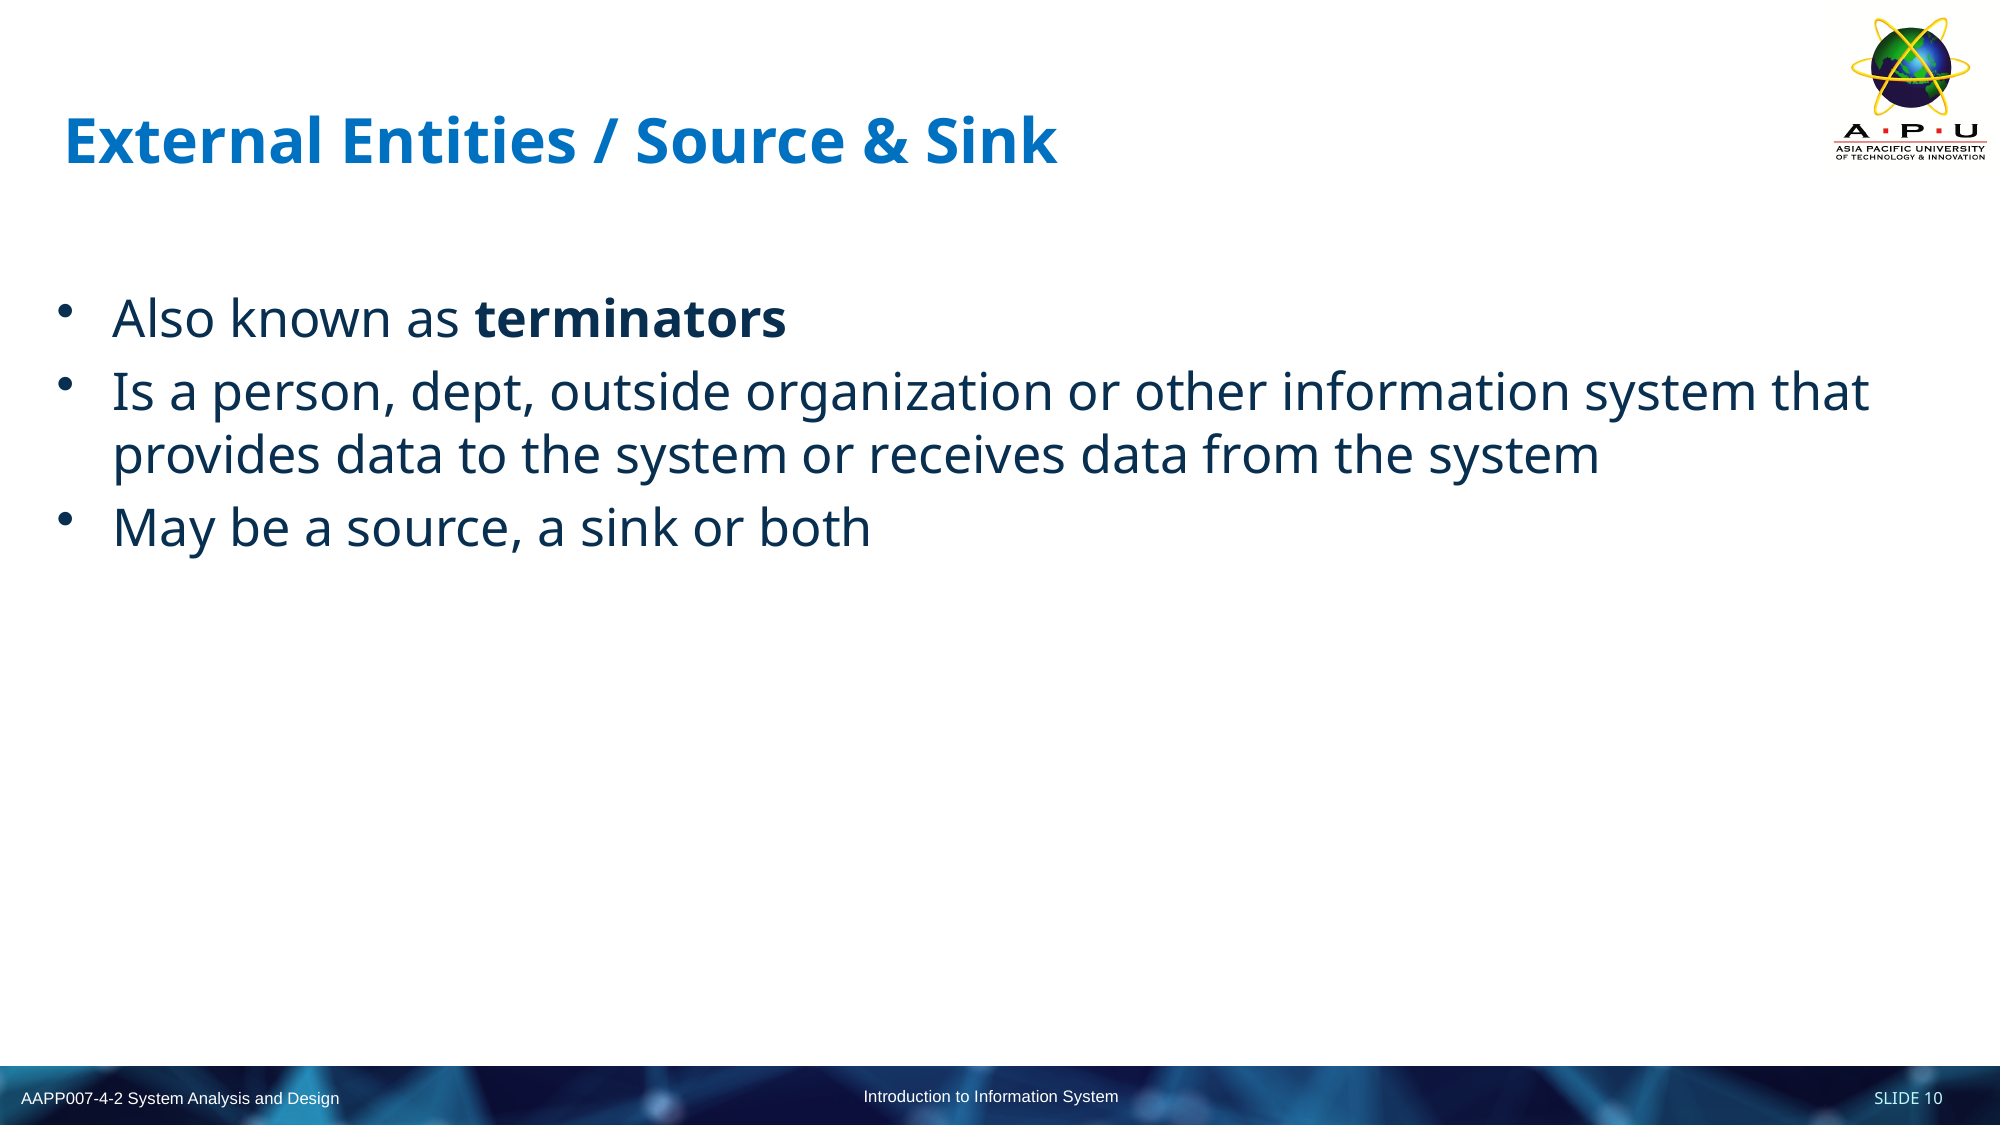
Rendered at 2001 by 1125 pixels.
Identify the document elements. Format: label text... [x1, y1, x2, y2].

picture [1822, 0, 2000, 178]
picture [0, 1066, 2000, 1125]
title External Entities / Source & Sink [48, 45, 1764, 233]
list Also known as terminators Is a person, dept, outside organization or other information system that provides data to the system or receives data from the system May be a source, a sink or both [41, 278, 1969, 1021]
